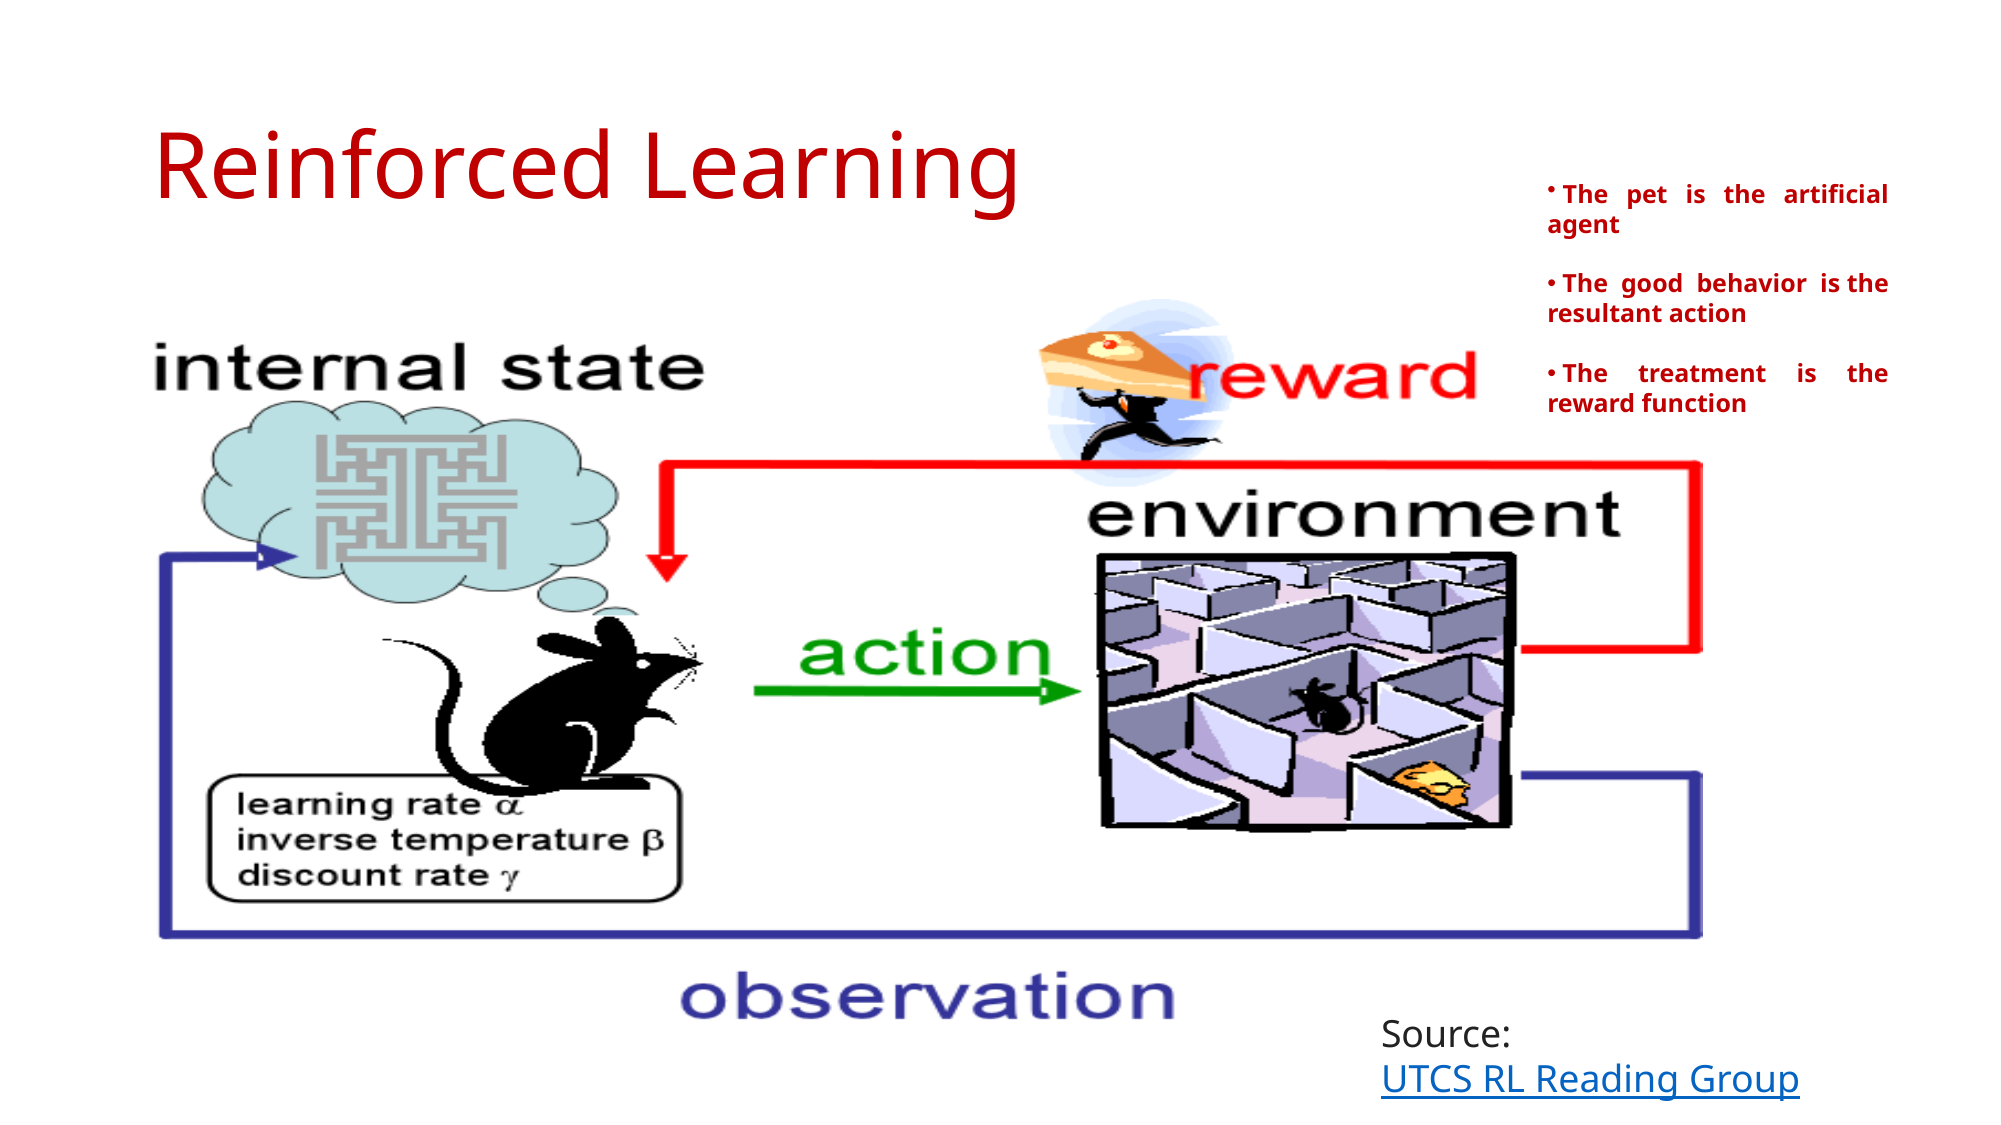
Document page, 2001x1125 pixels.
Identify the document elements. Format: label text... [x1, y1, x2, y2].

text_box The pet is the artificial agent The good behavior is the resultant action The treatment is the reward function [1532, 170, 1905, 456]
title Reinforced Learning [137, 59, 1863, 278]
text_box Source: UTCS RL Reading Group [1366, 1002, 1956, 1114]
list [151, 299, 1703, 1034]
